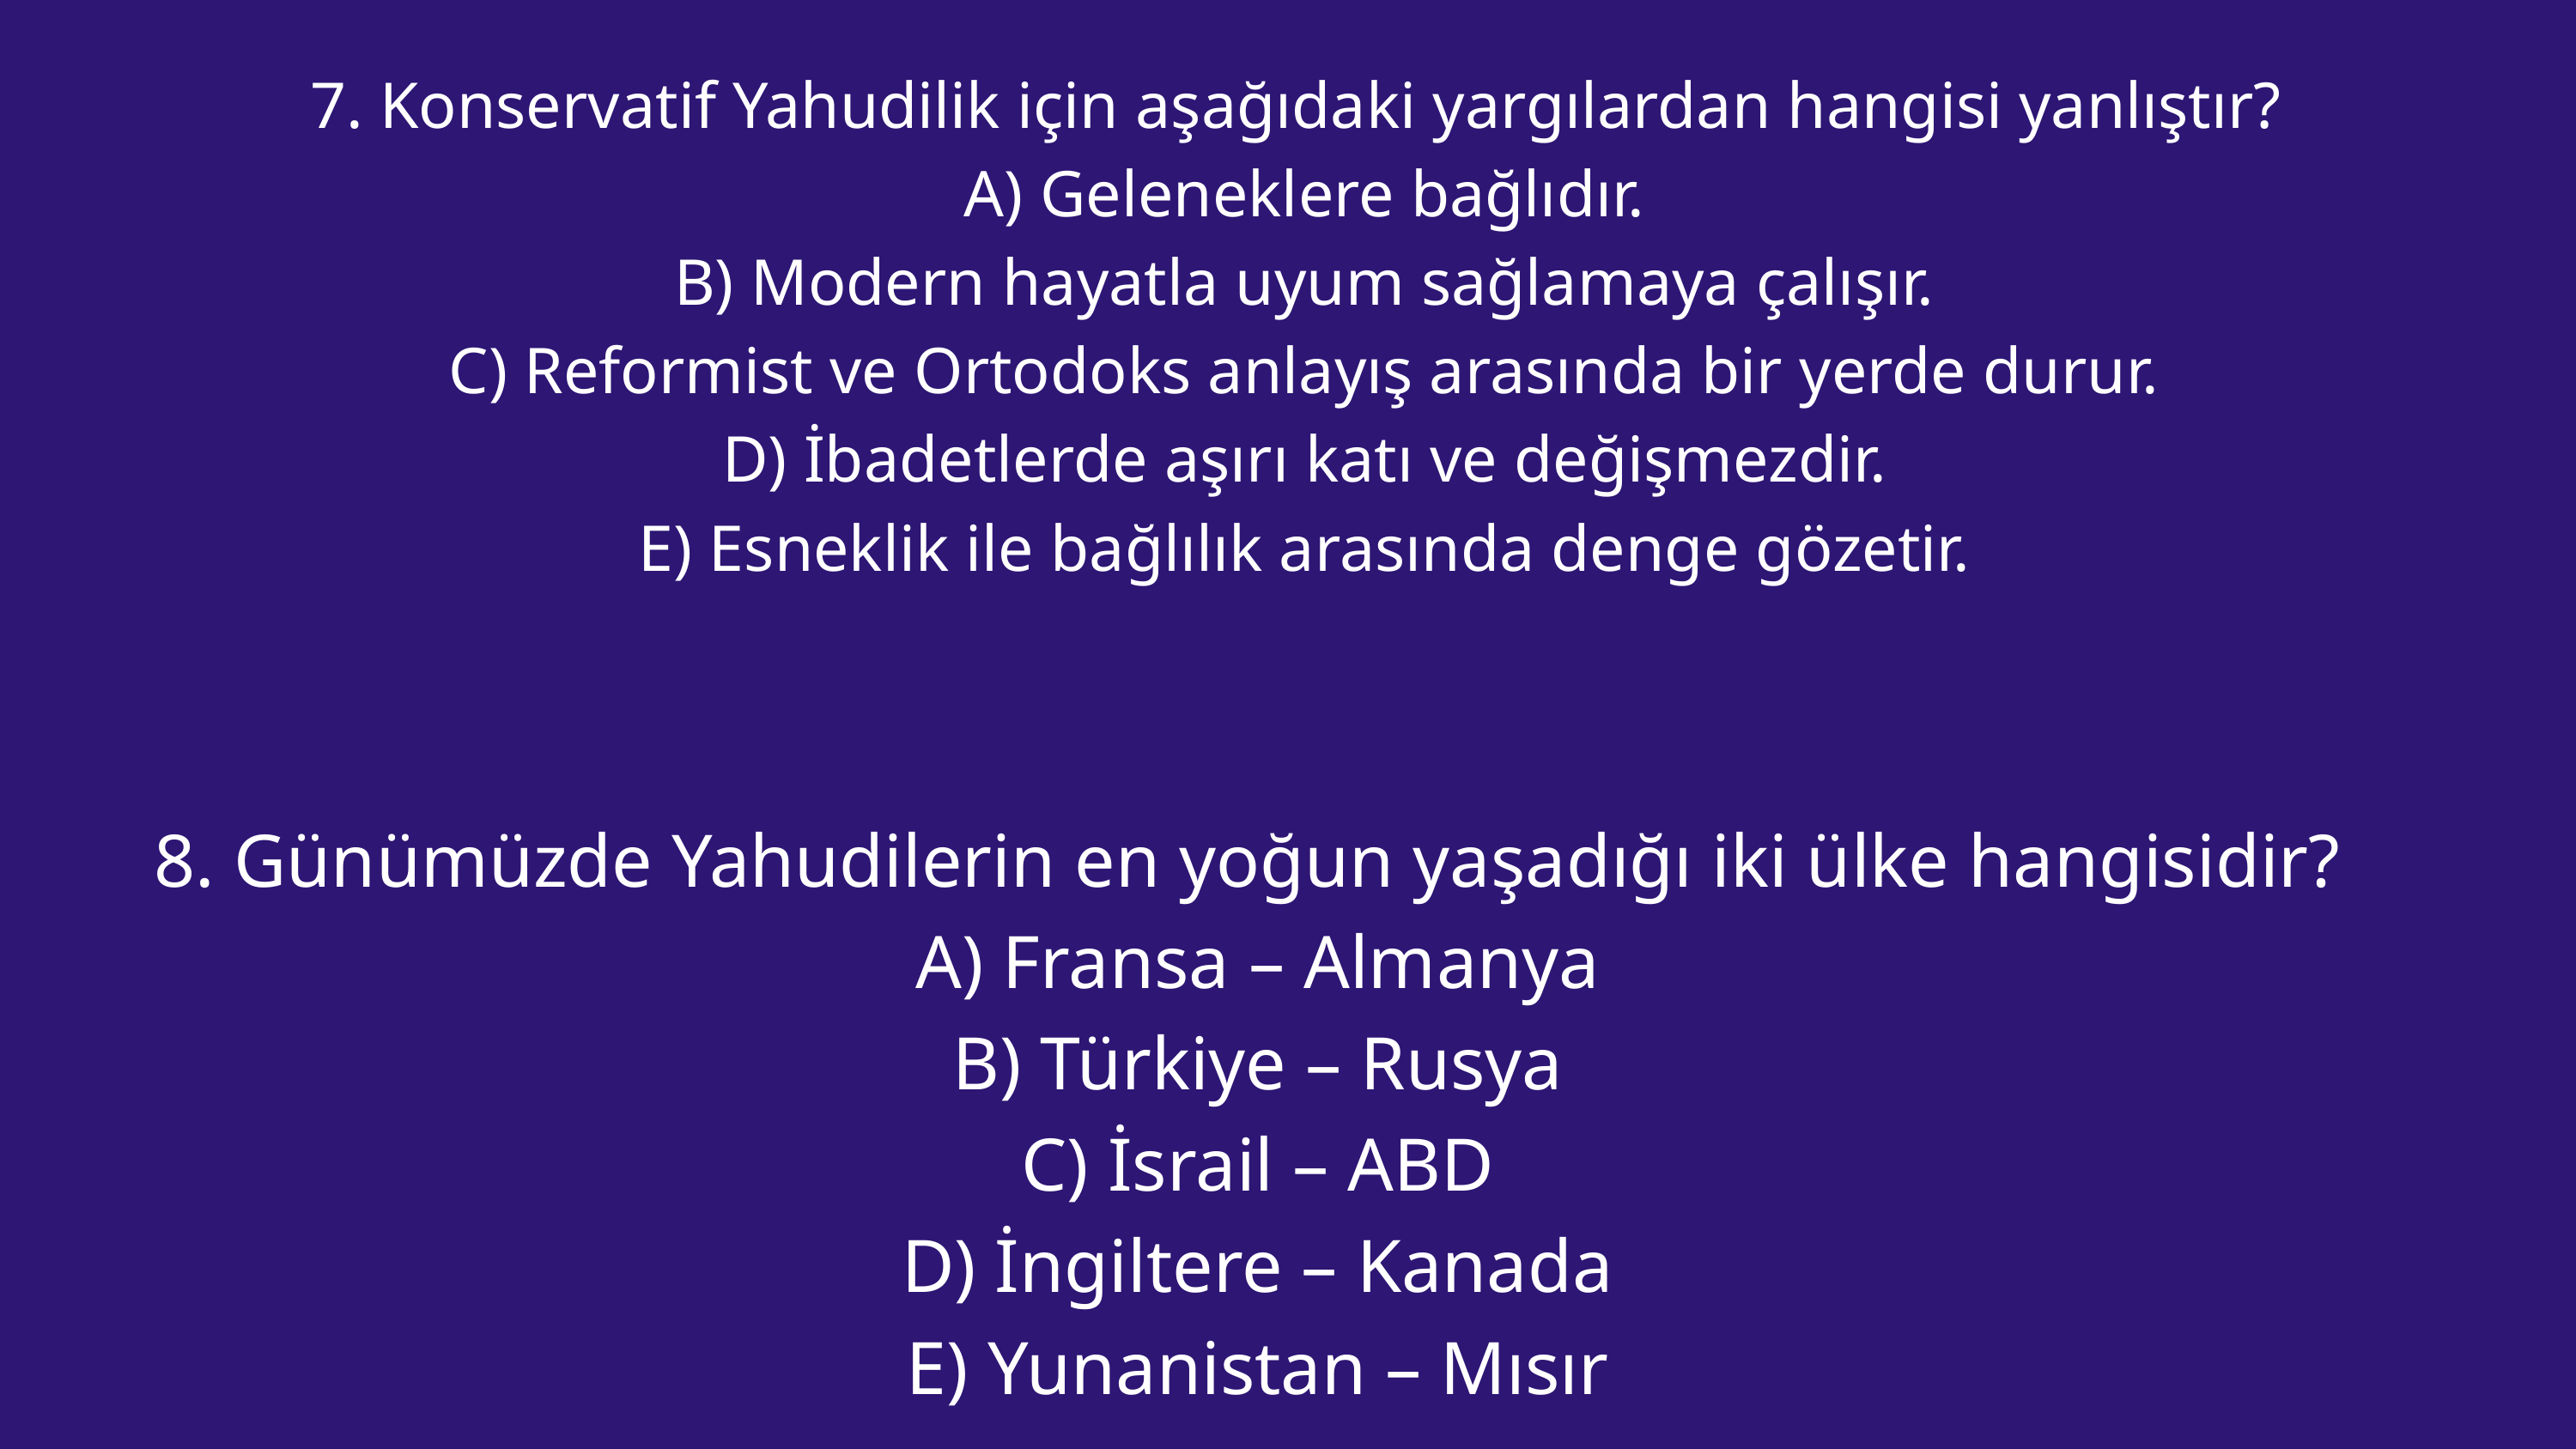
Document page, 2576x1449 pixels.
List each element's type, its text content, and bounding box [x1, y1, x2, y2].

text_box 8. Günümüzde Yahudilerin en yoğun yaşadığı iki ülke hangisidir? A) Fransa – Almanya B) Türkiye – Rusya C) İsrail – ABD D) İngiltere – Kanada E) Yunanistan – Mısır [65, 799, 2432, 1409]
text_box 7. Konservatif Yahudilik için aşağıdaki yargılardan hangisi yanlıştır? A) Geleneklere bağlıdır. B) Modern hayatla uyum sağlamaya çalışır. C) Reformist ve Ortodoks anlayış arasında bir yerde durur. D) İbadetlerde aşırı katı ve değişmezdir. E) Esneklik ile bağlılık arasında denge gözetir. [65, 52, 2528, 584]
